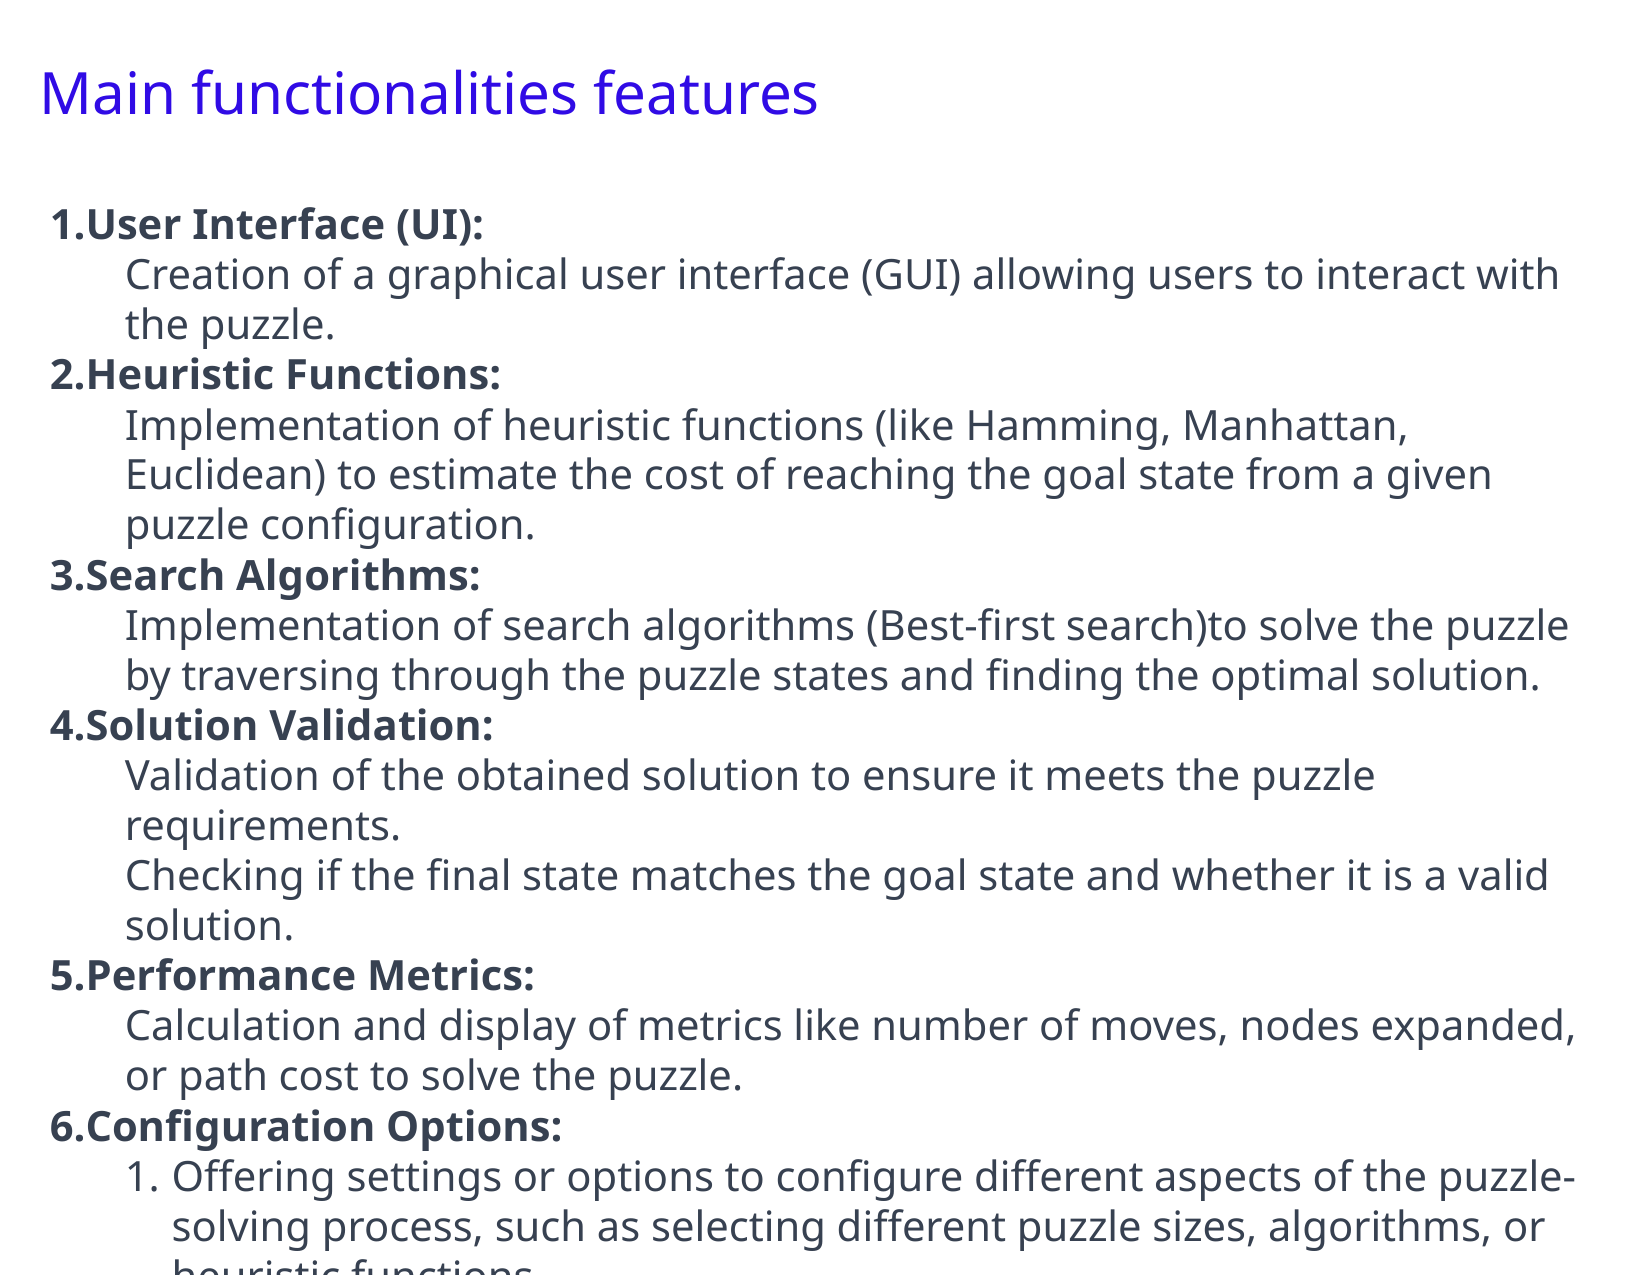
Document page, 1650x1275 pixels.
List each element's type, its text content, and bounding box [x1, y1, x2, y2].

text_box User Interface (UI): Creation of a graphical user interface (GUI) allowing users to interact with the puzzle. Heuristic Functions: Implementation of heuristic functions (like Hamming, Manhattan, Euclidean) to estimate the cost of reaching the goal state from a given puzzle configuration. Search Algorithms: Implementation of search algorithms (Best-first search)to solve the puzzle by traversing through the puzzle states and finding the optimal solution. Solution Validation: Validation of the obtained solution to ensure it meets the puzzle requirements. Checking if the final state matches the goal state and whether it is a valid solution. Performance Metrics: Calculation and display of metrics like number of moves, nodes expanded, or path cost to solve the puzzle. Configuration Options: Offering settings or options to configure different aspects of the puzzle-solving process, such as selecting different puzzle sizes, algorithms, or heuristic functions. User Interaction: Enabling user interactions like resetting the puzzle, randomizing the puzzle, step-by-step solution visualization, or allowing manual moves(playing). [34, 190, 1616, 1275]
title Main functionalities features [24, 56, 1626, 183]
